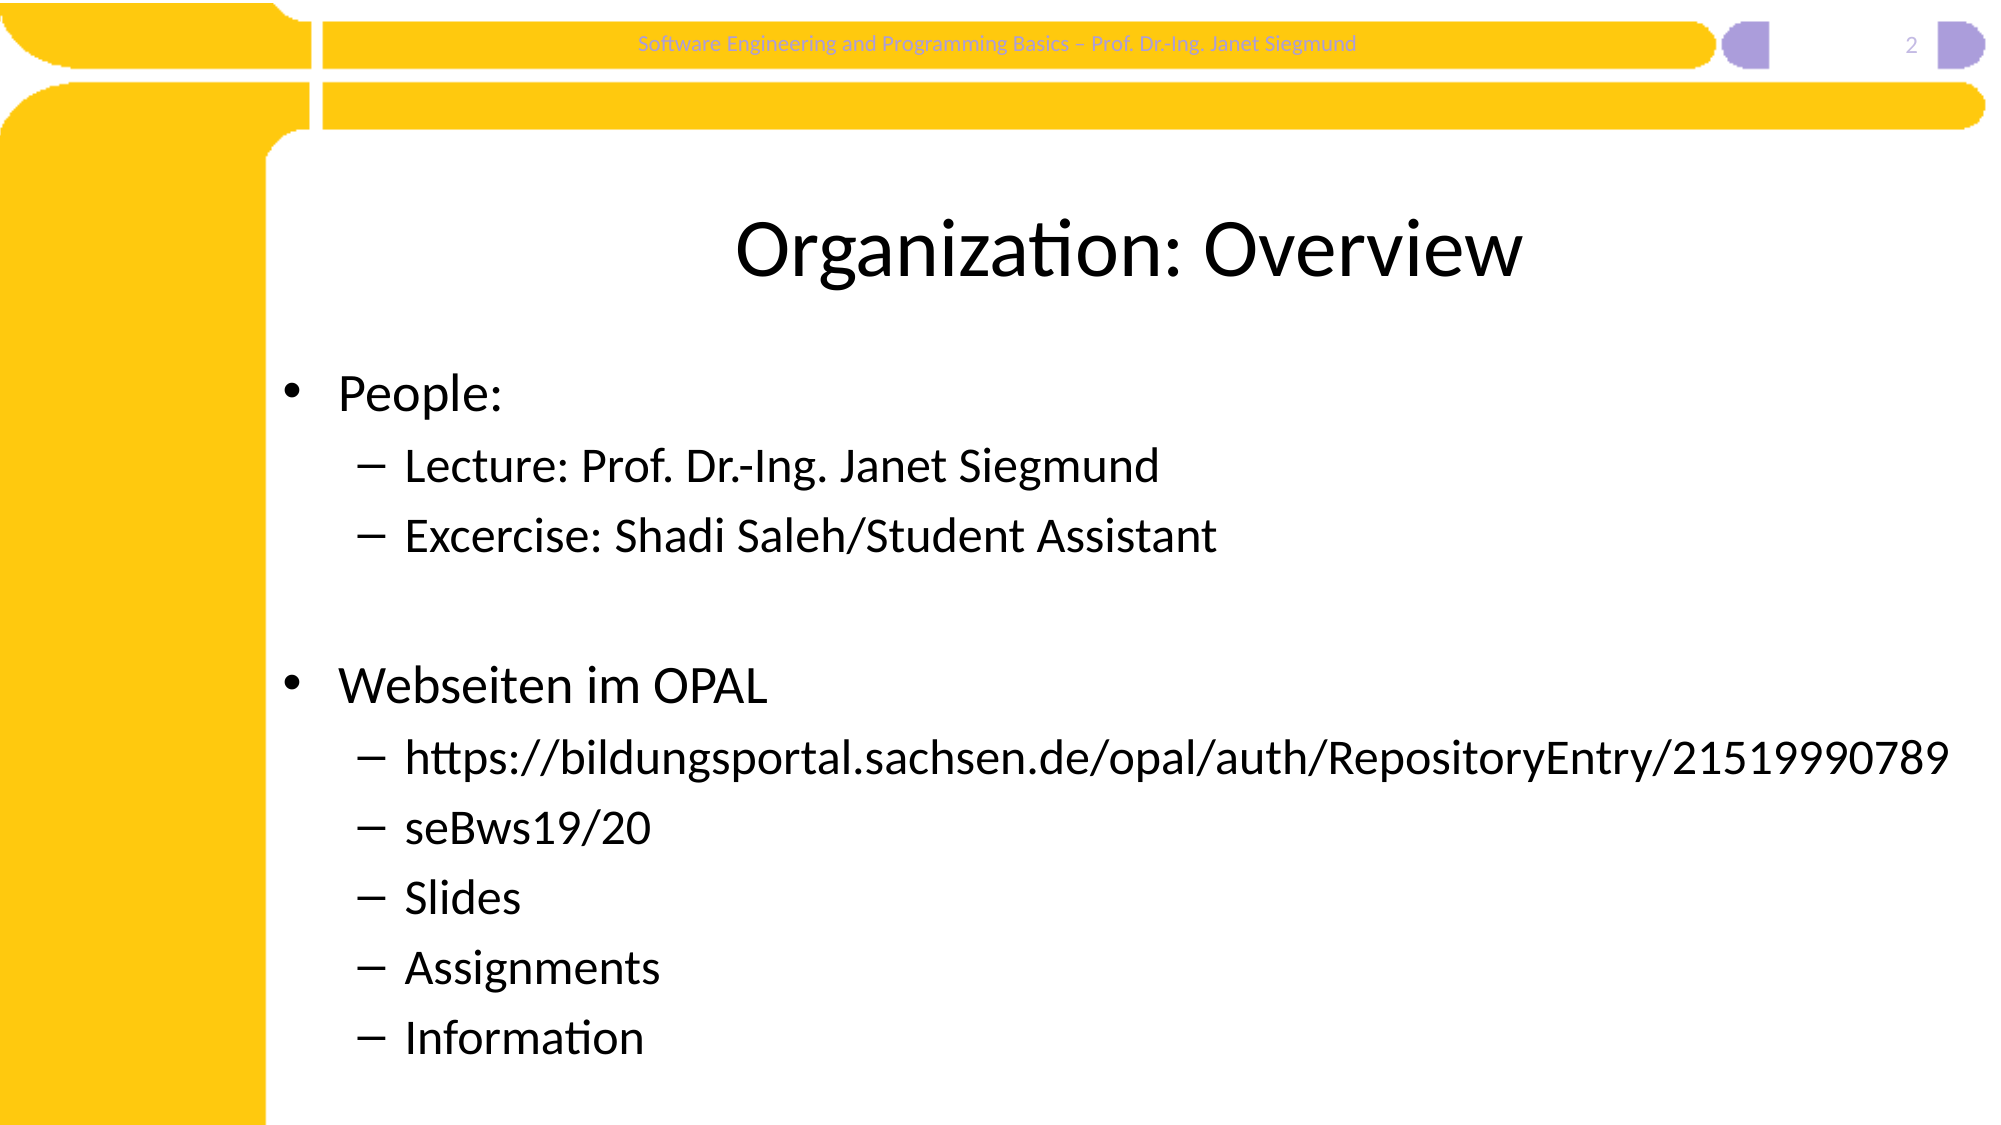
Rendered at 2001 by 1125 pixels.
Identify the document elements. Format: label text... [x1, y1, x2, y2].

list People: Lecture: Prof. Dr.-Ing. Janet Siegmund Excercise: Shadi Saleh/Student Assistant Webseiten im OPAL https://bildungsportal.sachsen.de/opal/auth/RepositoryEntry/21519990789 seBws19/20 Slides Assignments Information [267, 349, 1993, 1104]
picture [0, 3, 1999, 1125]
title Organization: Overview [267, 149, 1993, 338]
slide_number 2 [1767, 20, 1934, 67]
